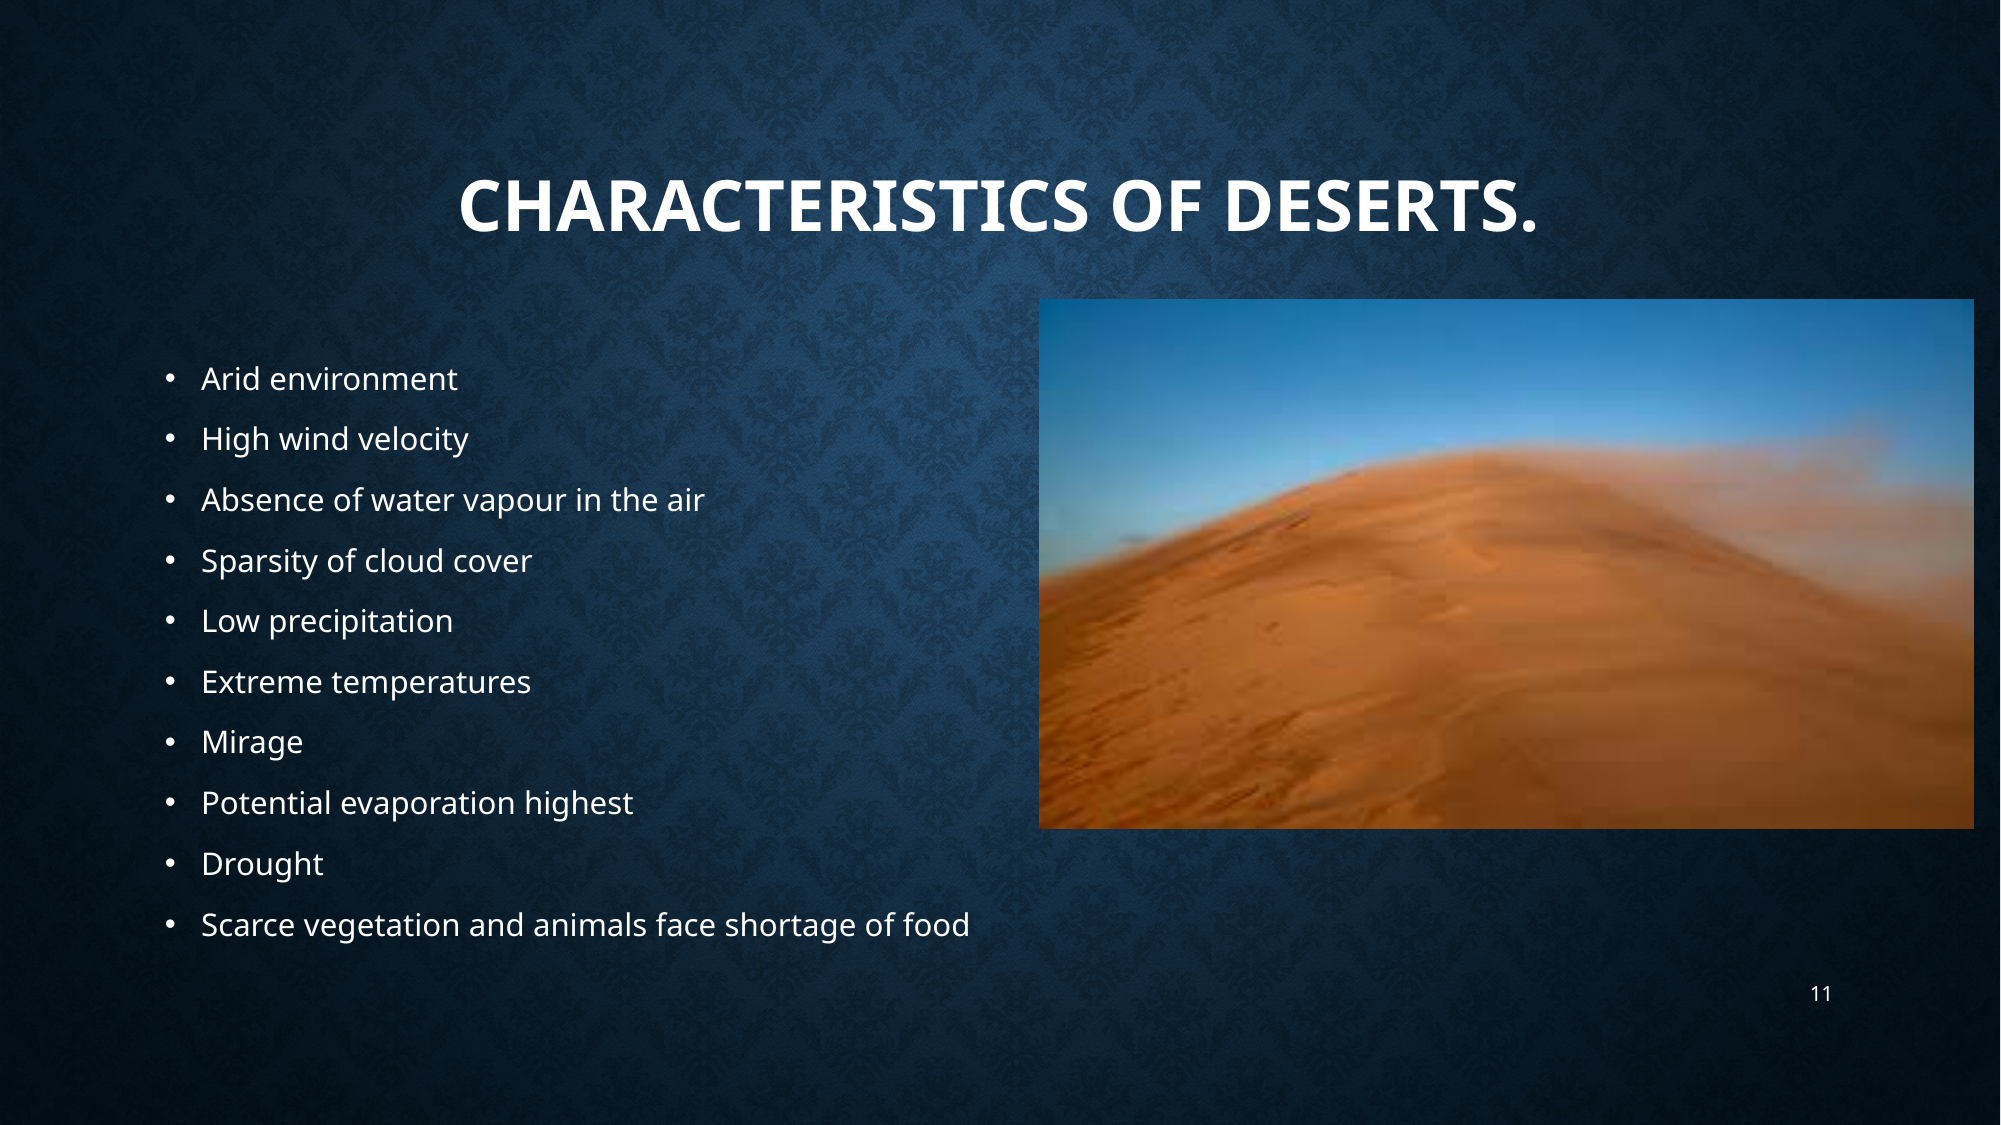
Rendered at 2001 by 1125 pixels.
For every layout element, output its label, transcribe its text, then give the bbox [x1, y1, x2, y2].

title CHARACTERISTICS OF DESERTS. [149, 99, 1849, 318]
slide_number 11 [1724, 965, 1849, 1025]
list Arid environment High wind velocity Absence of water vapour in the air Sparsity of cloud cover Low precipitation Extreme temperatures Mirage Potential evaporation highest Drought Scarce vegetation and animals face shortage of food [149, 343, 1849, 950]
picture [1038, 298, 1975, 829]
